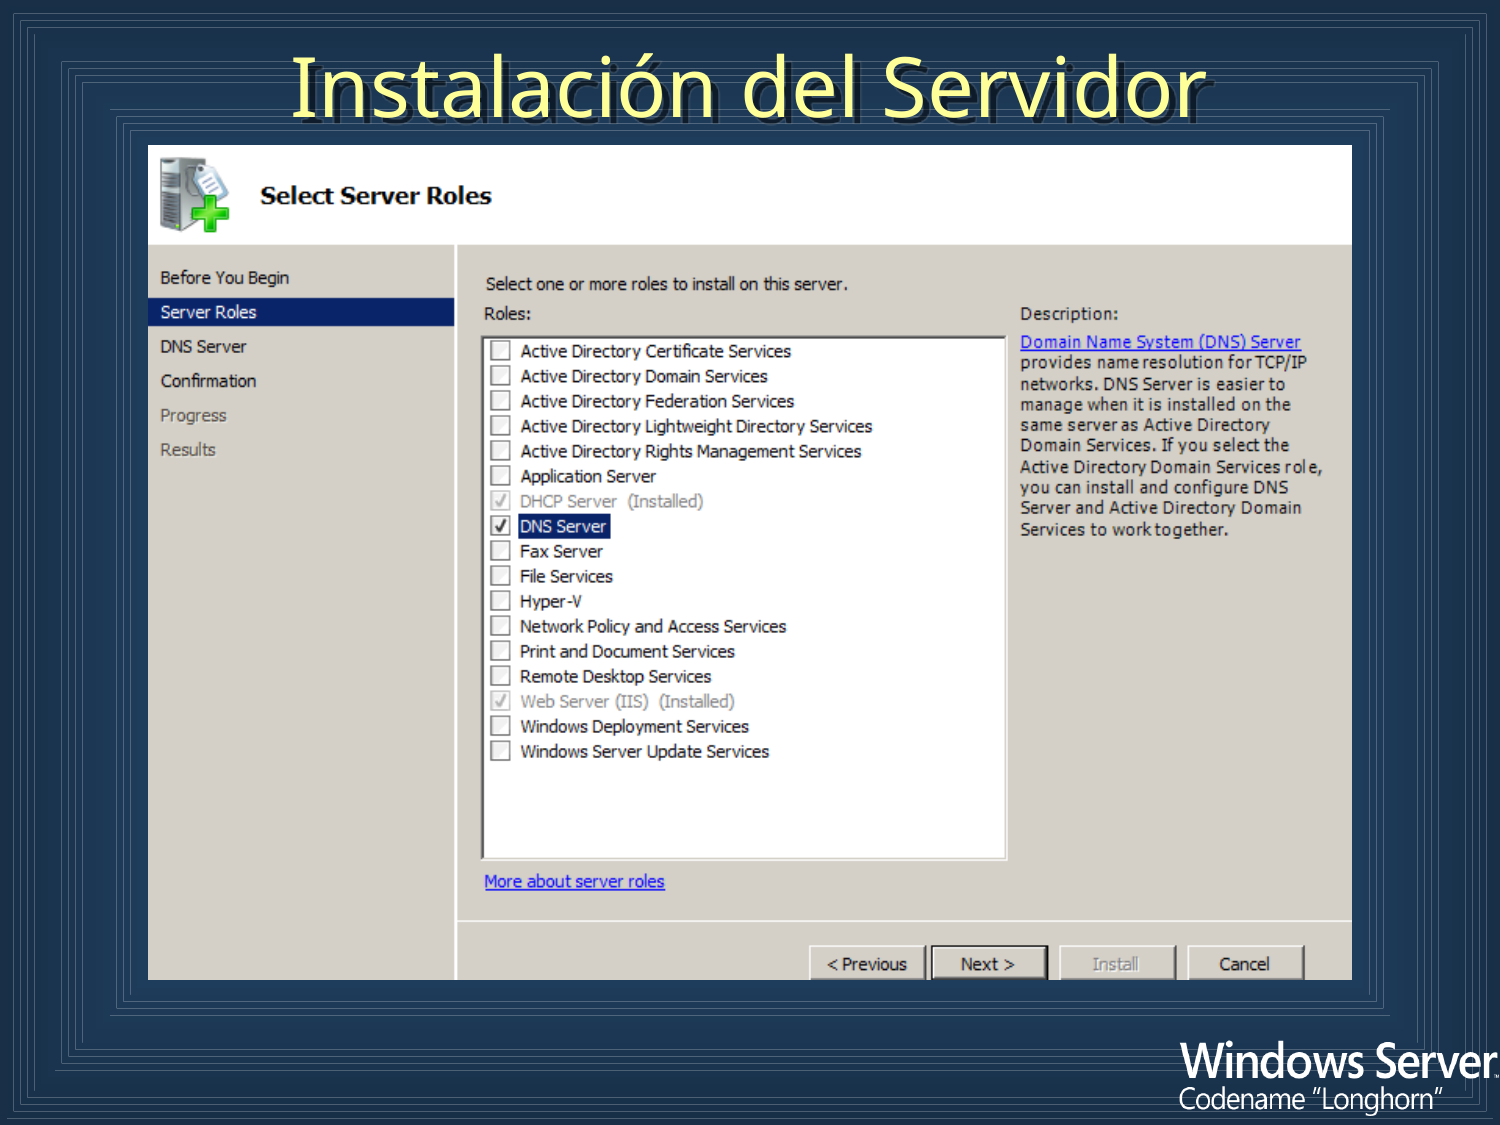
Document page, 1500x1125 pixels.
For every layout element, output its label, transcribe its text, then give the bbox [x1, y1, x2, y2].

picture [148, 145, 1352, 980]
title Instalación del Servidor [74, 18, 1426, 150]
